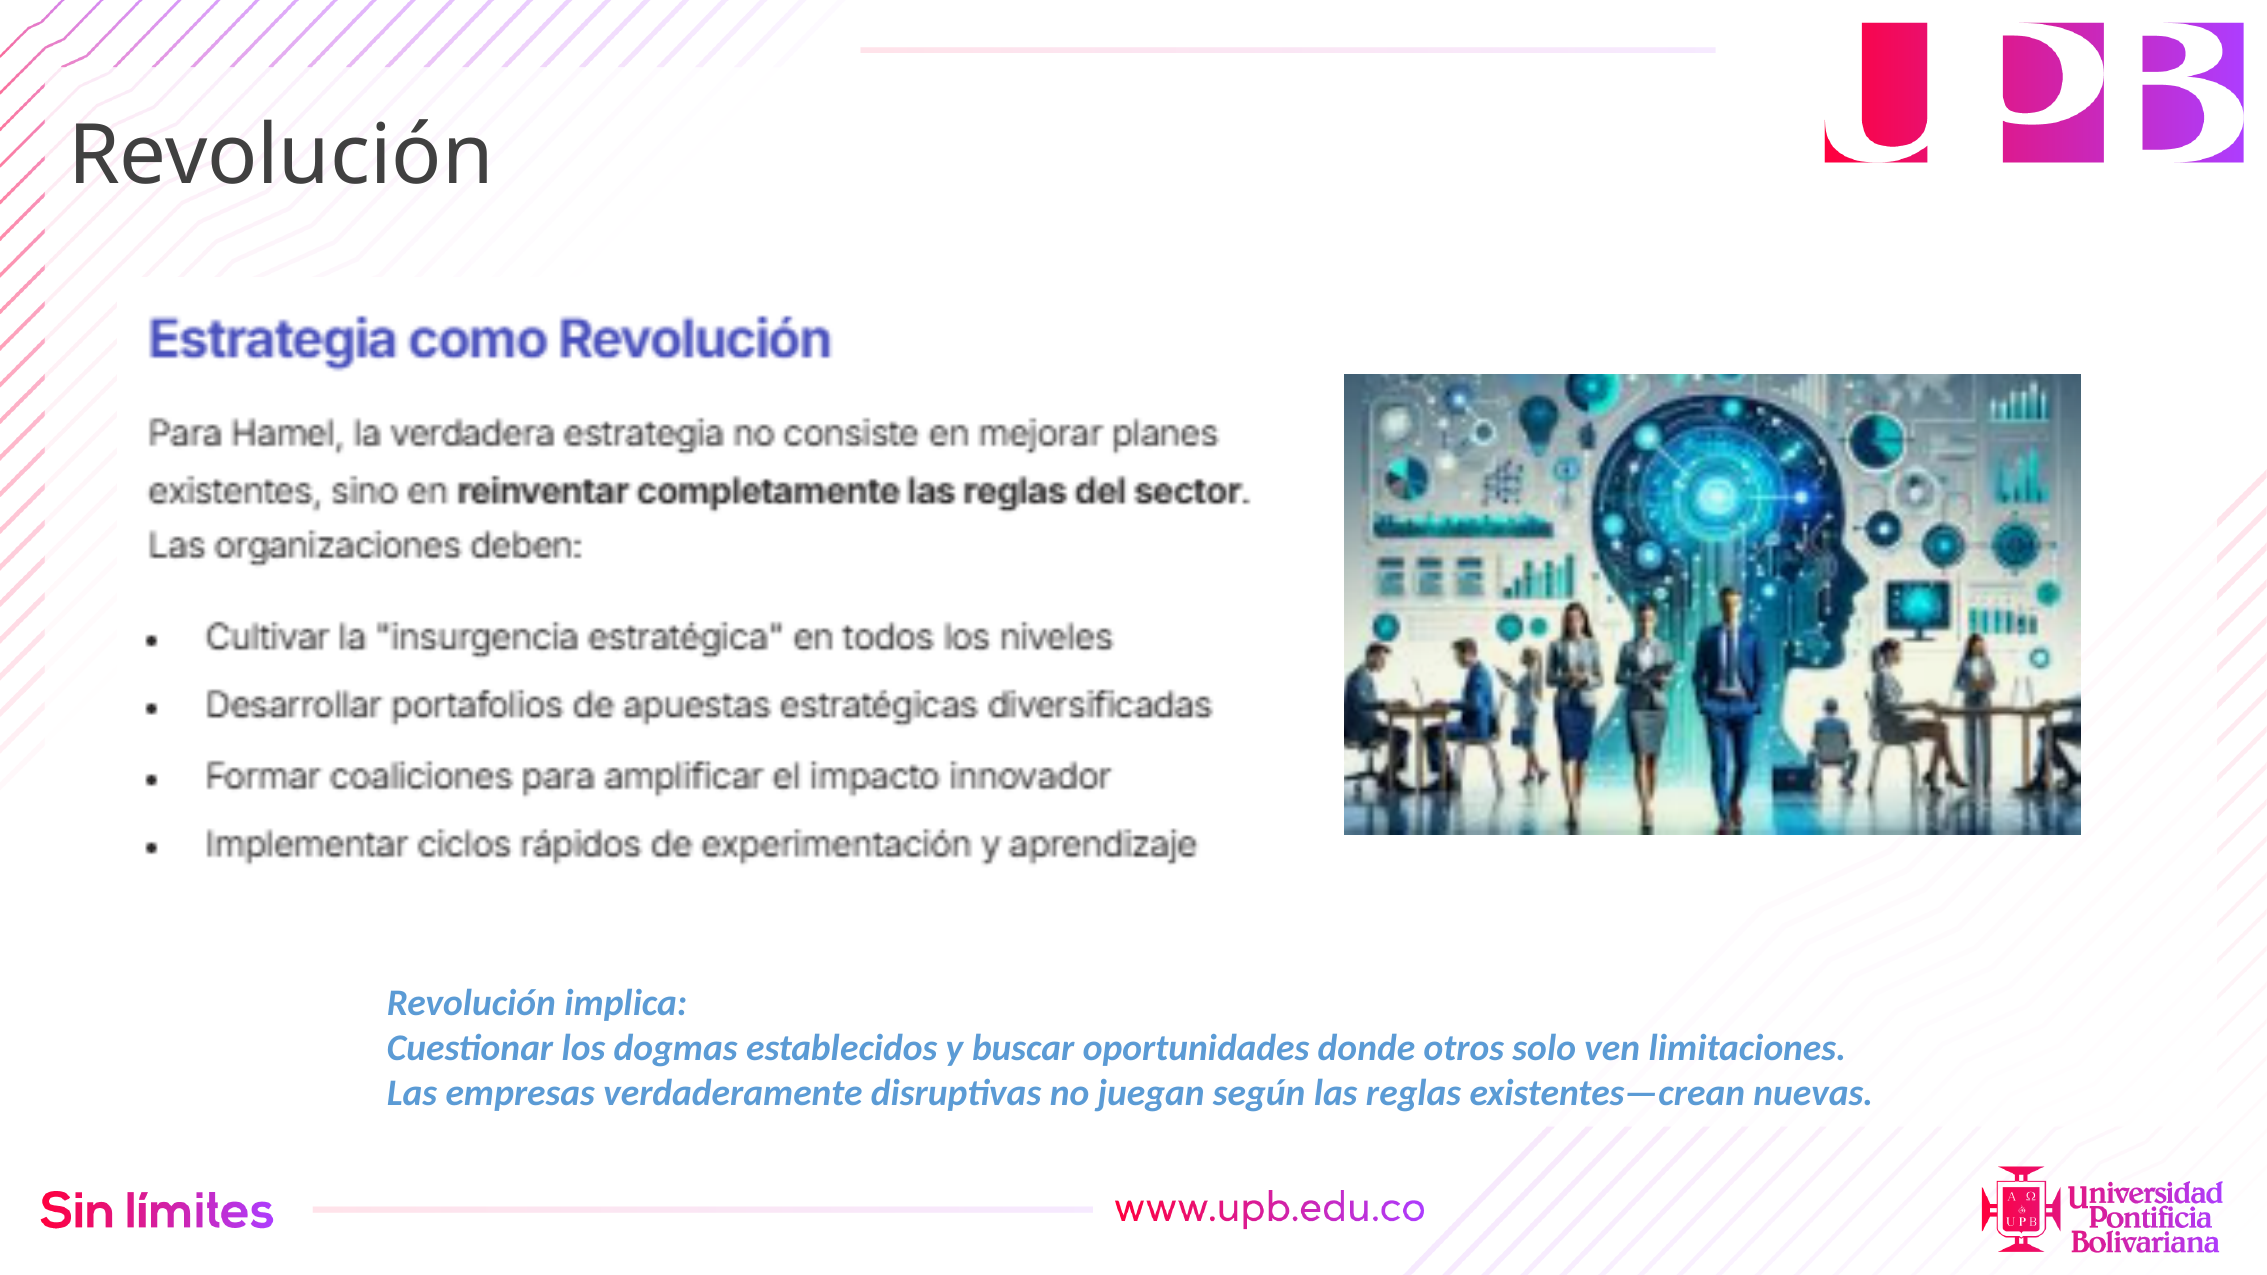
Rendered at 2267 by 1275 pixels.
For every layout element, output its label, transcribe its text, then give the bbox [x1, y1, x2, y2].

text_box Revolución [53, 81, 1819, 233]
text_box Revolución implica: Cuestionar los dogmas establecidos y buscar oportunidades donde otros solo ven limitaciones. Las empresas verdaderamente disruptivas no juegan según las reglas existentes—crean nuevas. [372, 970, 1935, 1121]
picture [0, 0, 2267, 1275]
